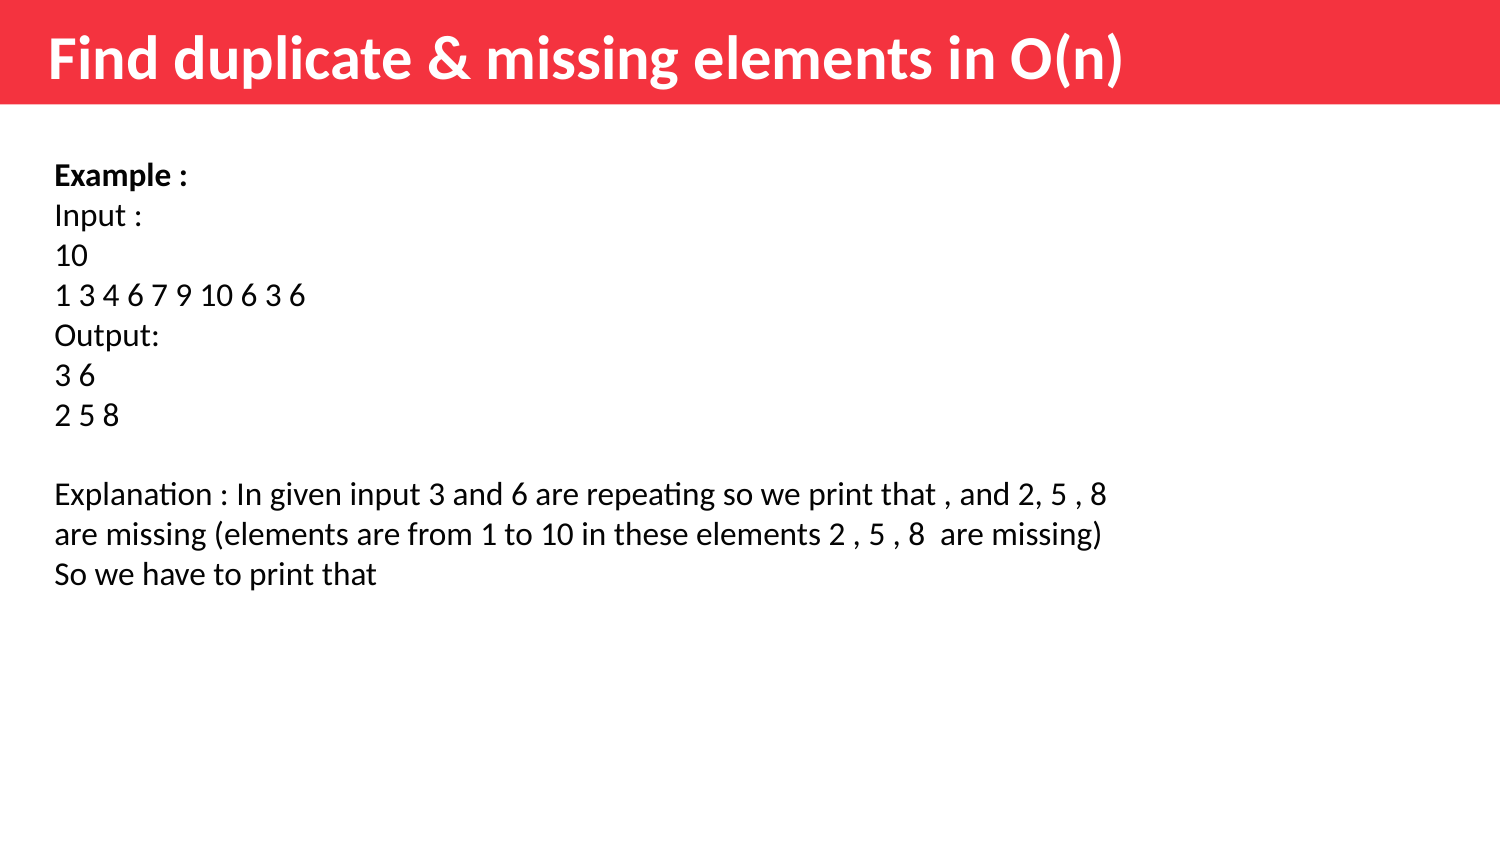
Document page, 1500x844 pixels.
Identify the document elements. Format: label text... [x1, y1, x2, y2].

text_box [0, 0, 1500, 105]
text_box Find duplicate & missing elements in O(n) [21, 2, 1433, 138]
text_box Example : Input : 10 1 3 4 6 7 9 10 6 3 6 Output: 3 6 2 5 8 Explanation : In given input 3 and 6 are repeating so we print that , and 2, 5 , 8 are missing (elements are from 1 to 10 in these elements 2 , 5 , 8 are missing) So we have to print that [39, 145, 1151, 600]
